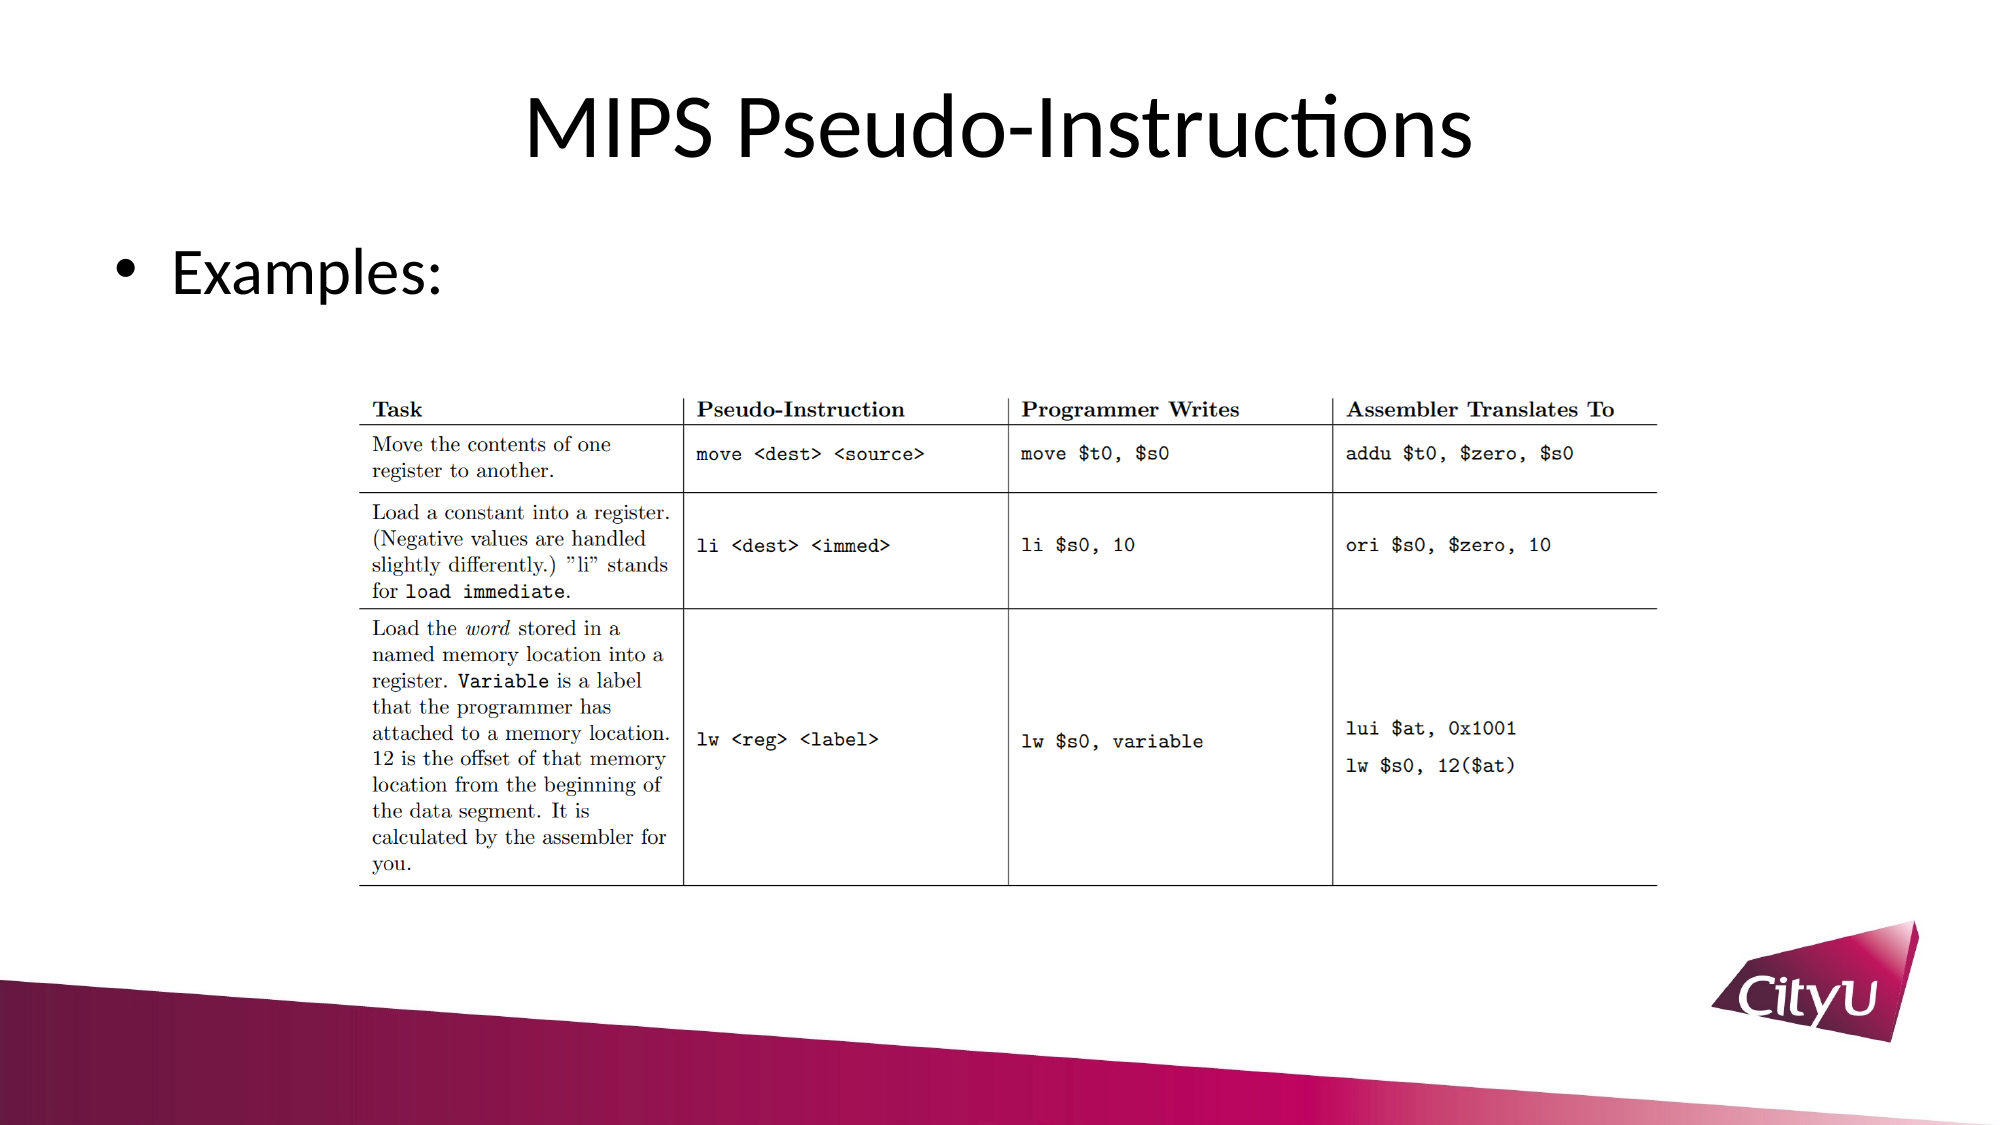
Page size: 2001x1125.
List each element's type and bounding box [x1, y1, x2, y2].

list [99, 219, 1900, 1047]
picture [0, 0, 2001, 1125]
slide_number [1767, 1070, 1983, 1115]
title [99, 45, 1900, 197]
